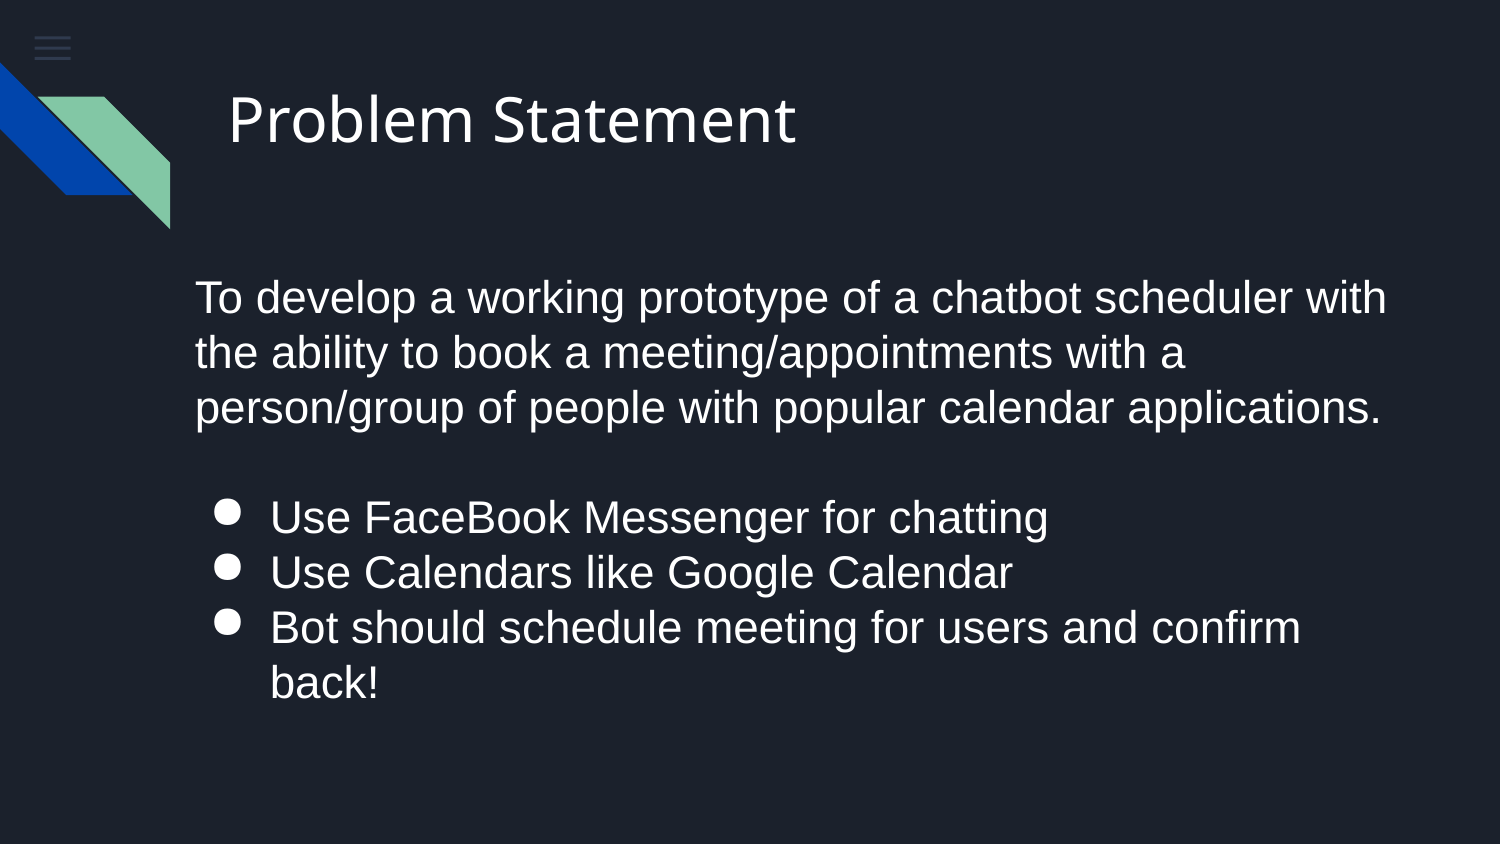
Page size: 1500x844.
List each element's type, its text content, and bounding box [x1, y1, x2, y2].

text_box To develop a working prototype of a chatbot scheduler with the ability to book a meeting/appointments with a person/group of people with popular calendar applications. Use FaceBook Messenger for chatting Use Calendars like Google Calendar Bot should schedule meeting for users and confirm back! [179, 252, 1435, 754]
title Problem Statement [212, 64, 1368, 215]
